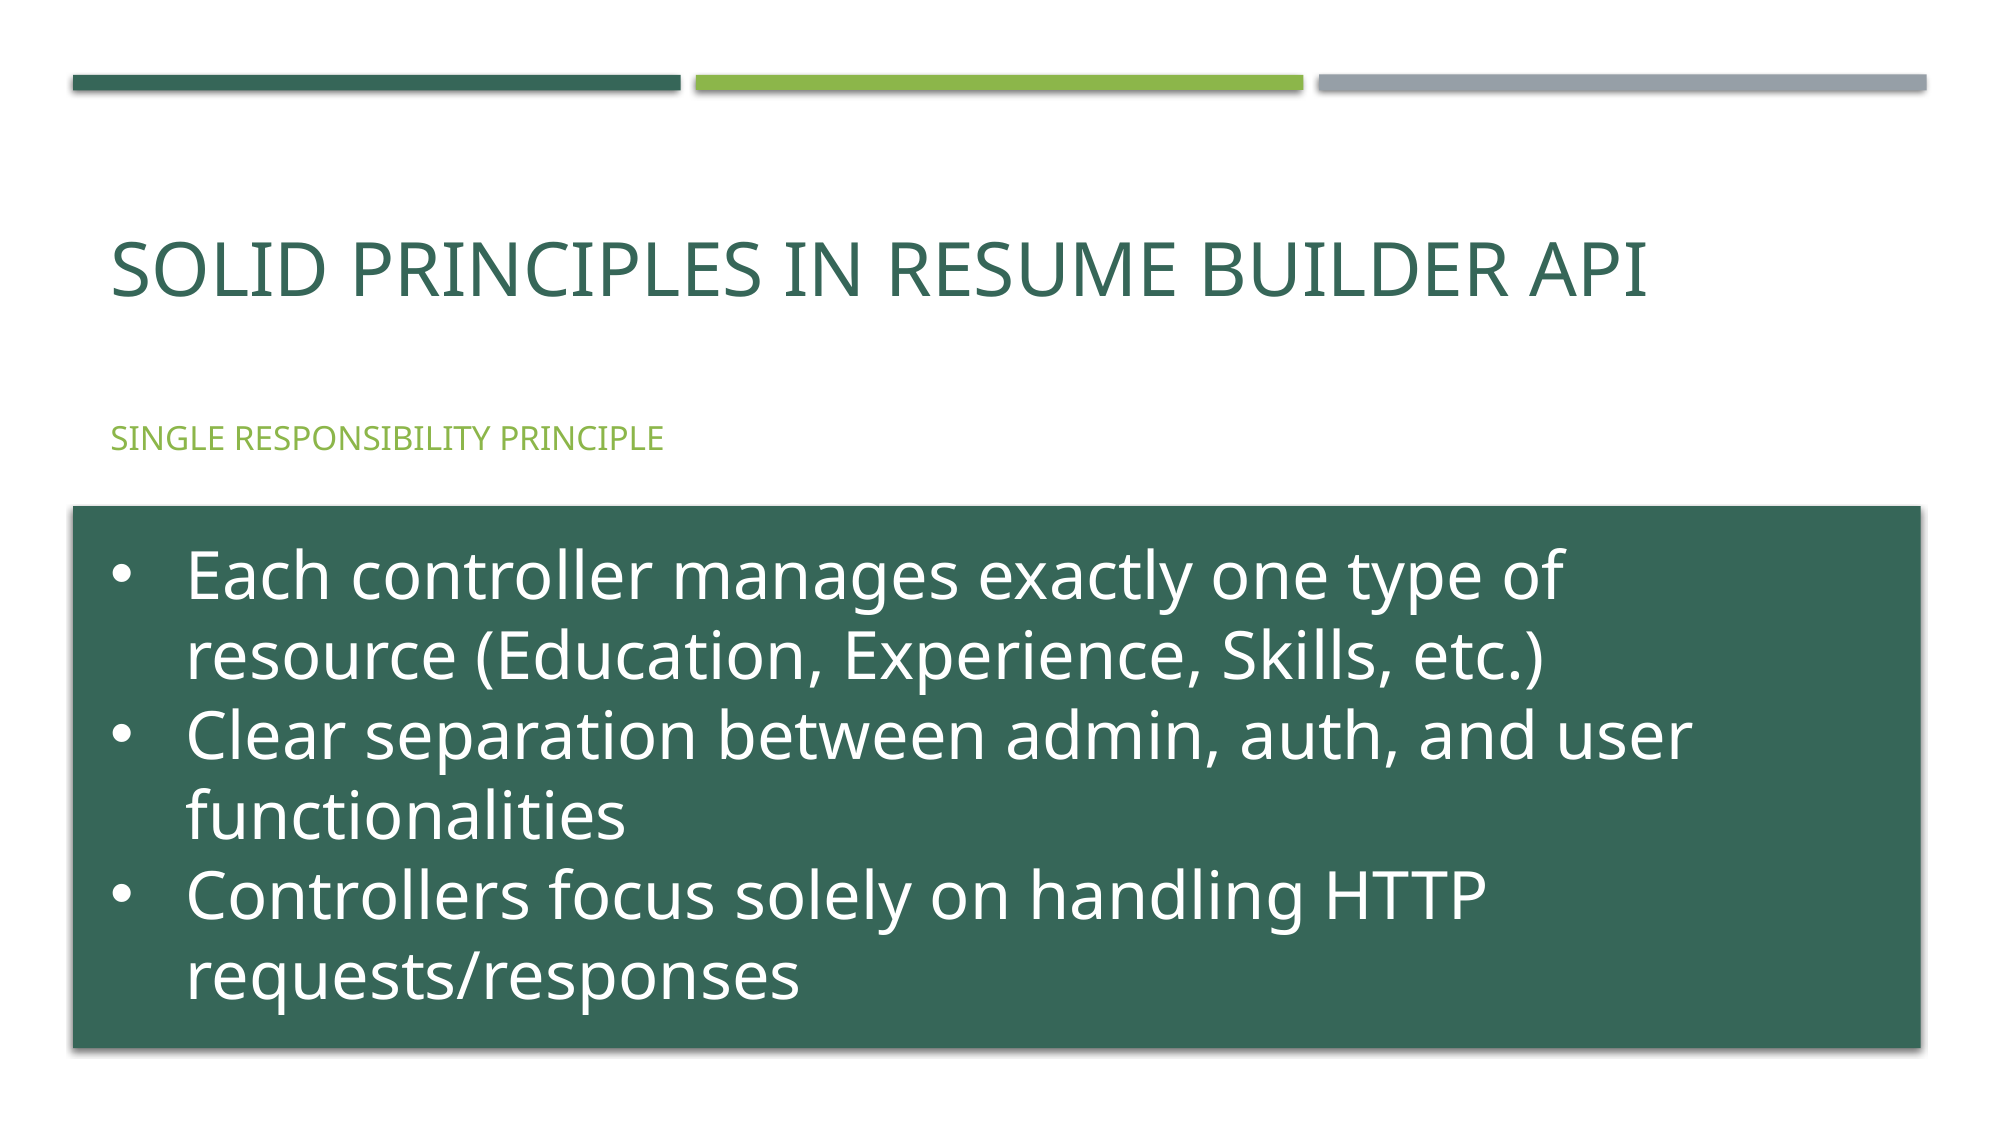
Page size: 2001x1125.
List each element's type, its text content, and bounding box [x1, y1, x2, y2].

subtitle Single Responsibility Principle [95, 409, 1899, 507]
text_box Each controller manages exactly one type of resource (Education, Experience, Skills, etc.) Clear separation between admin, auth, and user functionalities Controllers focus solely on handling HTTP requests/responses [95, 525, 1837, 1020]
title SOLID Principles in Resume Builder API [95, 167, 1899, 409]
